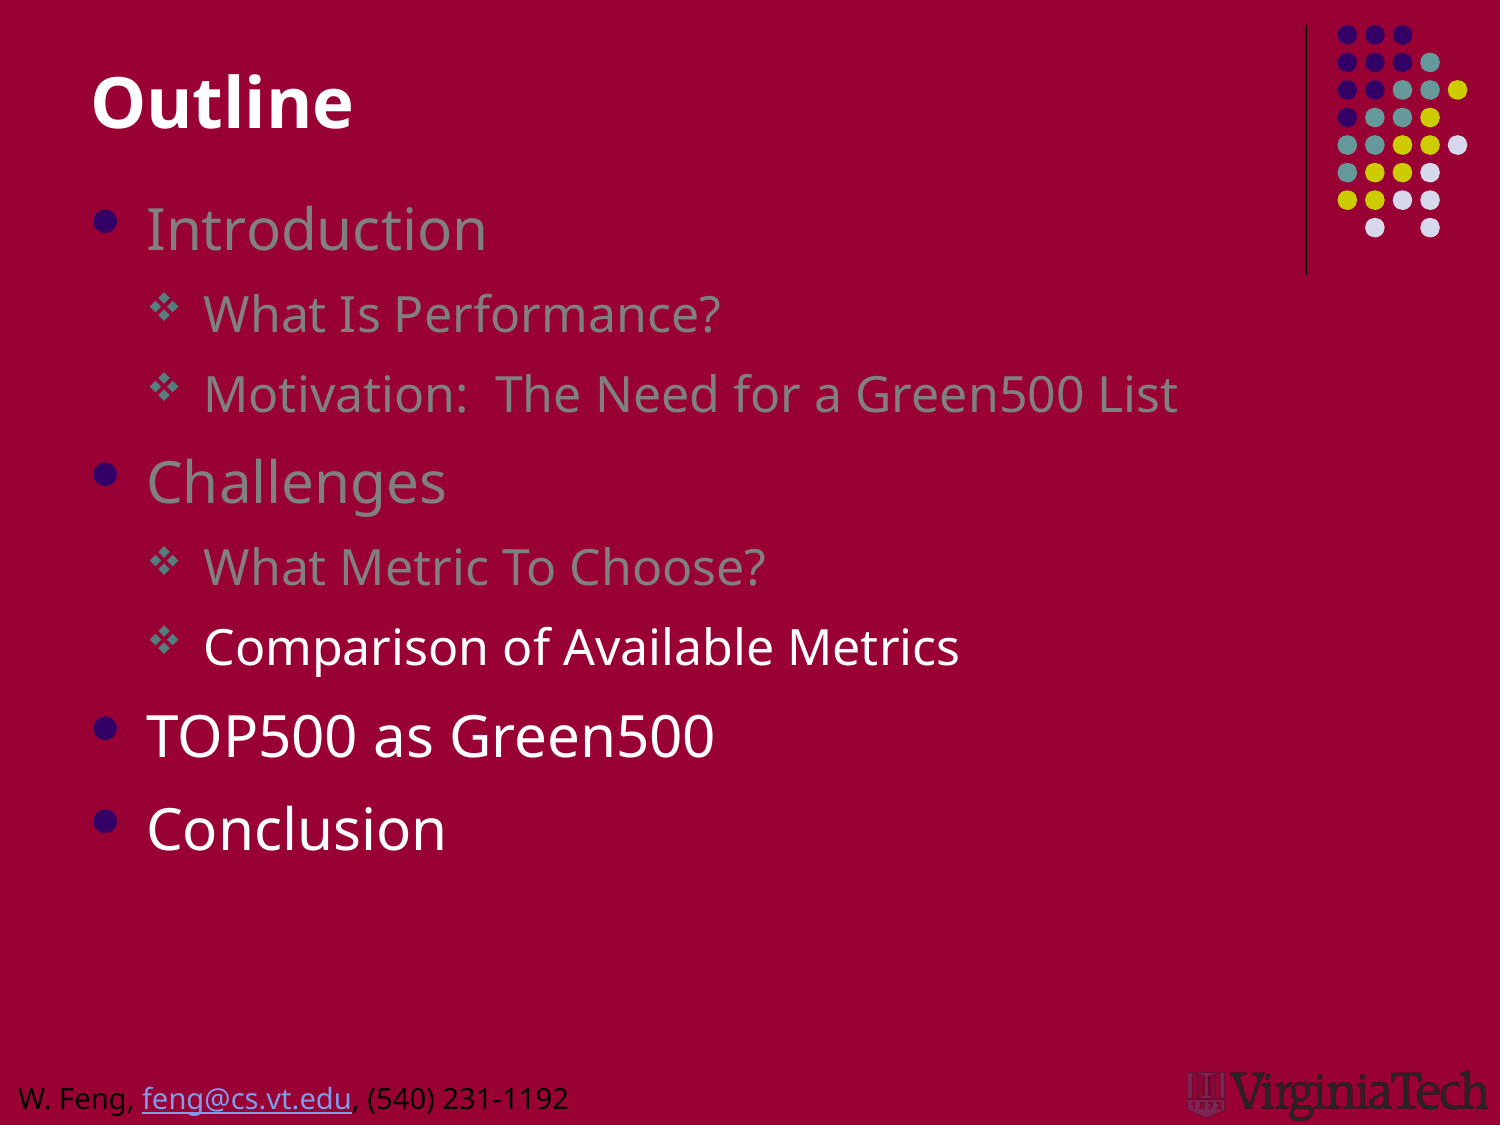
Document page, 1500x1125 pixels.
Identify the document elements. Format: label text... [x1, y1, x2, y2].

picture [1188, 1070, 1489, 1121]
list Introduction What Is Performance? Motivation: The Need for a Green500 List Challenges What Metric To Choose? Comparison of Available Metrics TOP500 as Green500 Conclusion [75, 184, 1425, 1038]
title Outline [75, 20, 1313, 150]
